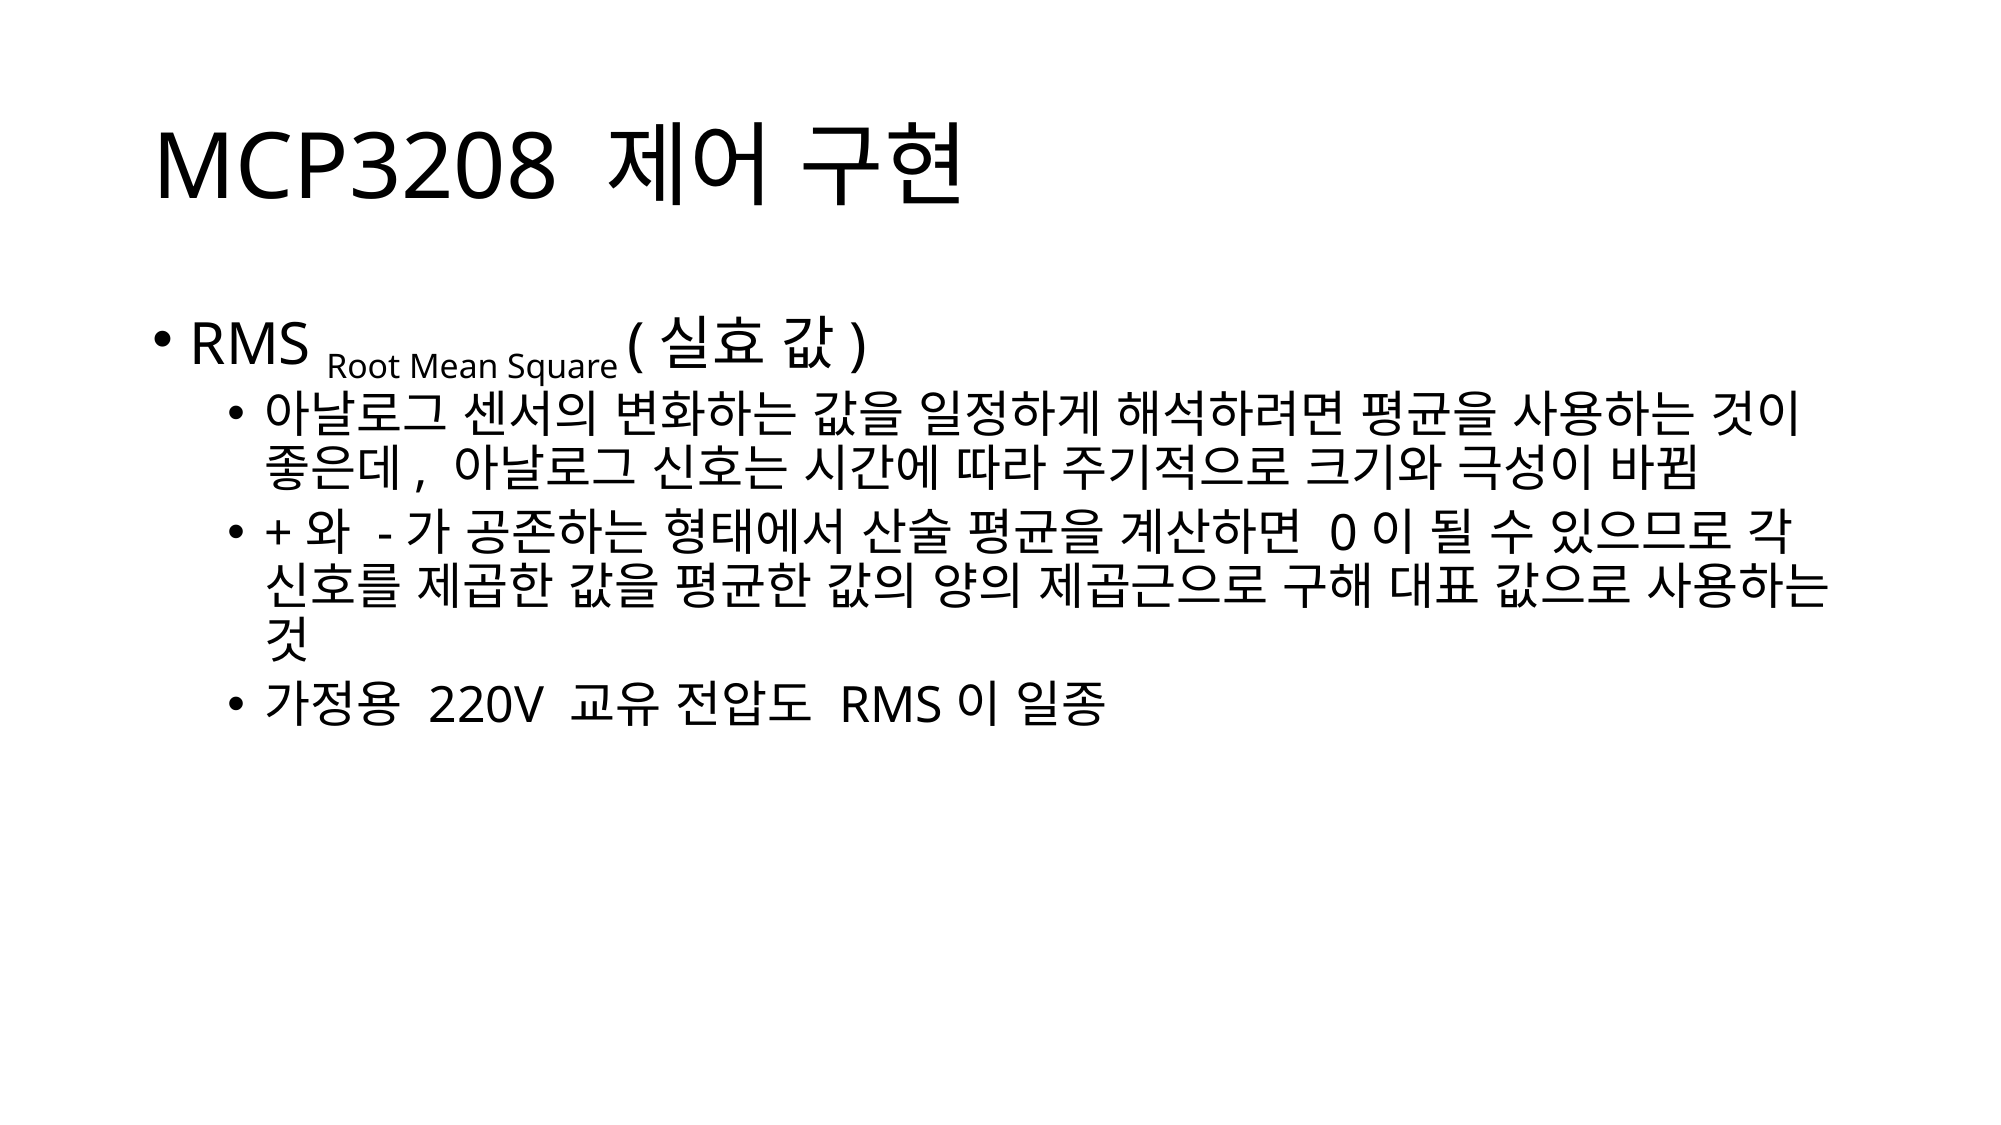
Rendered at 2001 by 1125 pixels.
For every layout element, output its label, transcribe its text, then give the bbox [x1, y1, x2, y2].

title MCP3208 제어 구현 [137, 59, 1863, 278]
list RMS Root Mean Square (실효 값) 아날로그 센서의 변화하는 값을 일정하게 해석하려면 평균을 사용하는 것이 좋은데, 아날로그 신호는 시간에 따라 주기적으로 크기와 극성이 바뀜 +와 -가 공존하는 형태에서 산술 평균을 계산하면 0이 될 수 있으므로 각 신호를 제곱한 값을 평균한 값의 양의 제곱근으로 구해 대표 값으로 사용하는 것 가정용 220V 교유 전압도 RMS이 일종 [137, 299, 1888, 1099]
